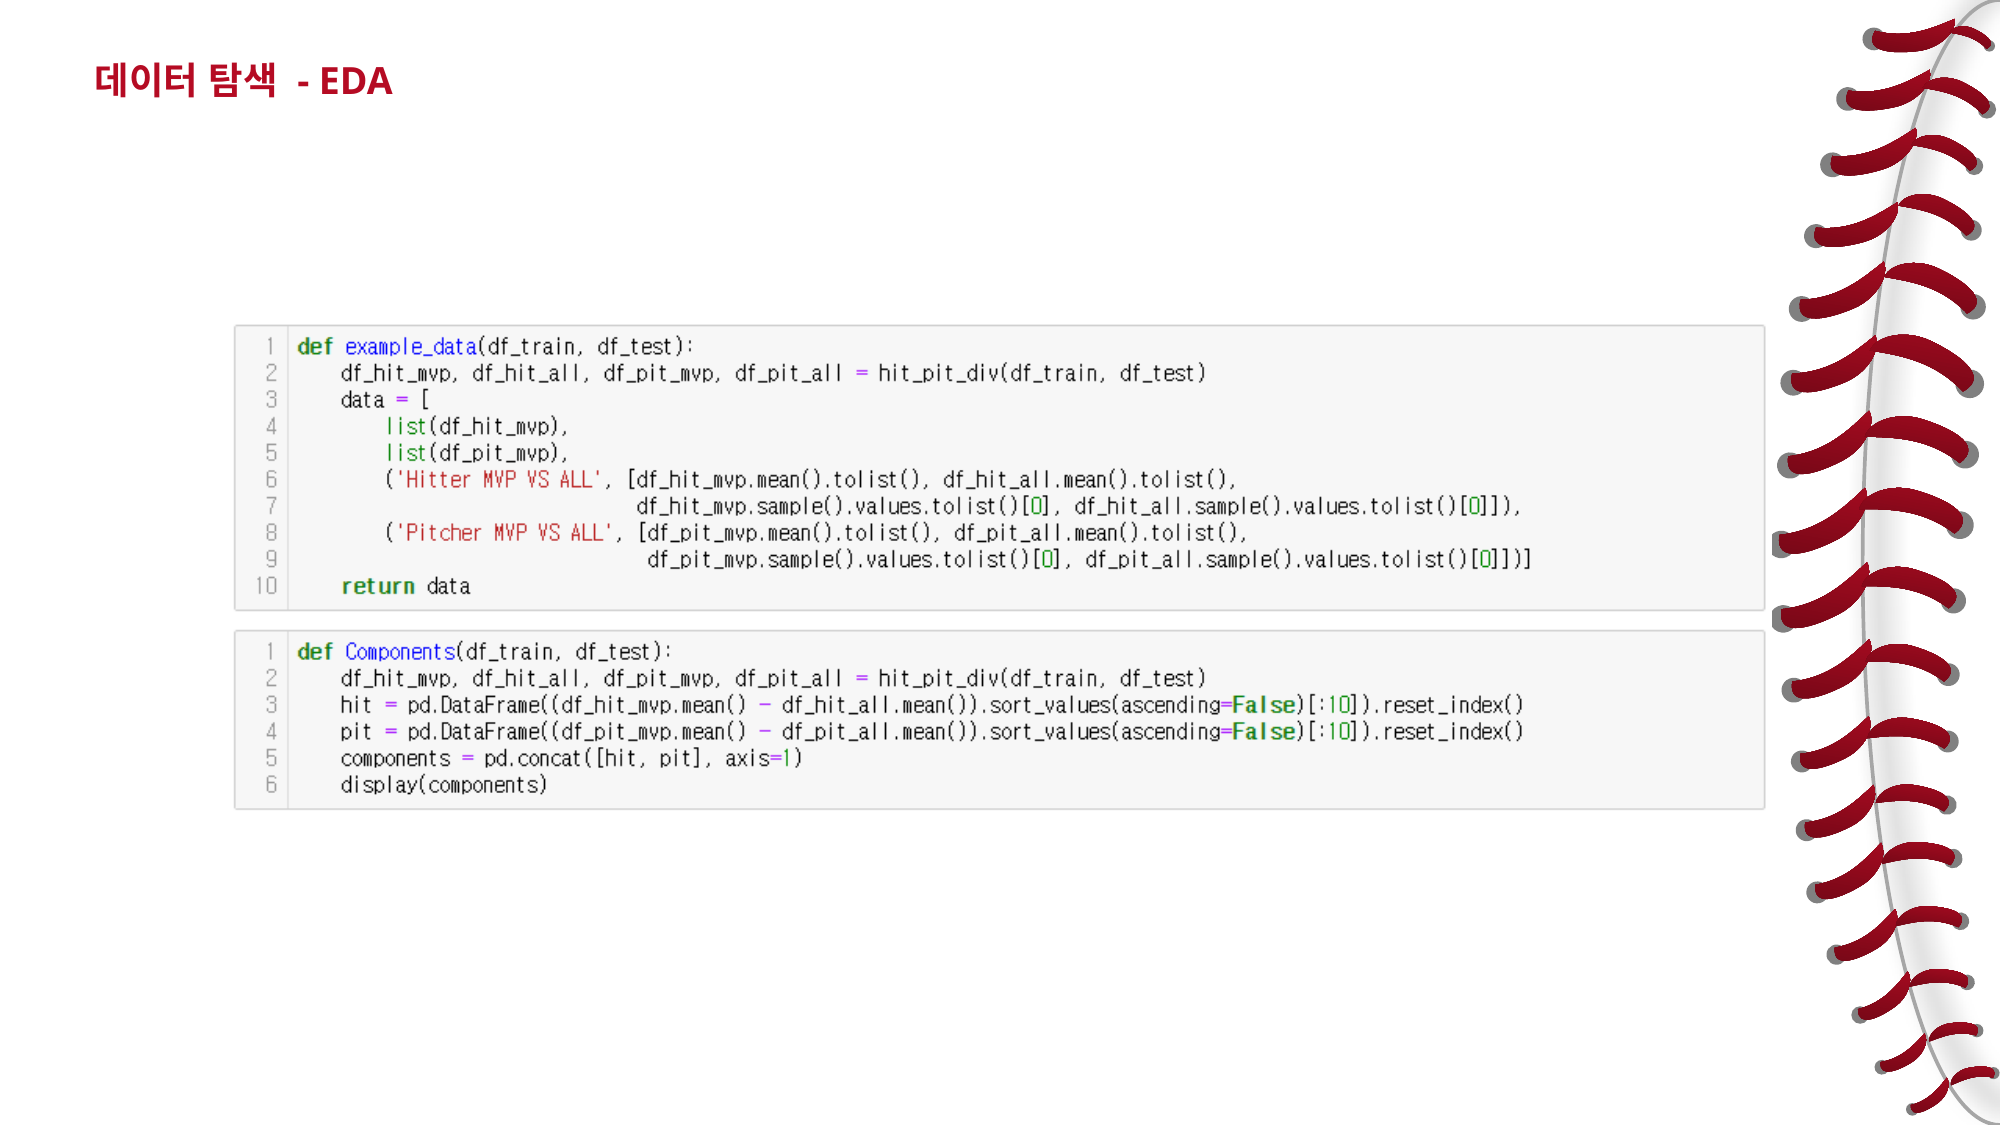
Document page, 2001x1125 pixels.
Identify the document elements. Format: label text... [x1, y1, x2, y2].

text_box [1769, 0, 2000, 1125]
text_box 데이터 탐색 - EDA [80, 49, 732, 110]
picture [228, 314, 1772, 818]
